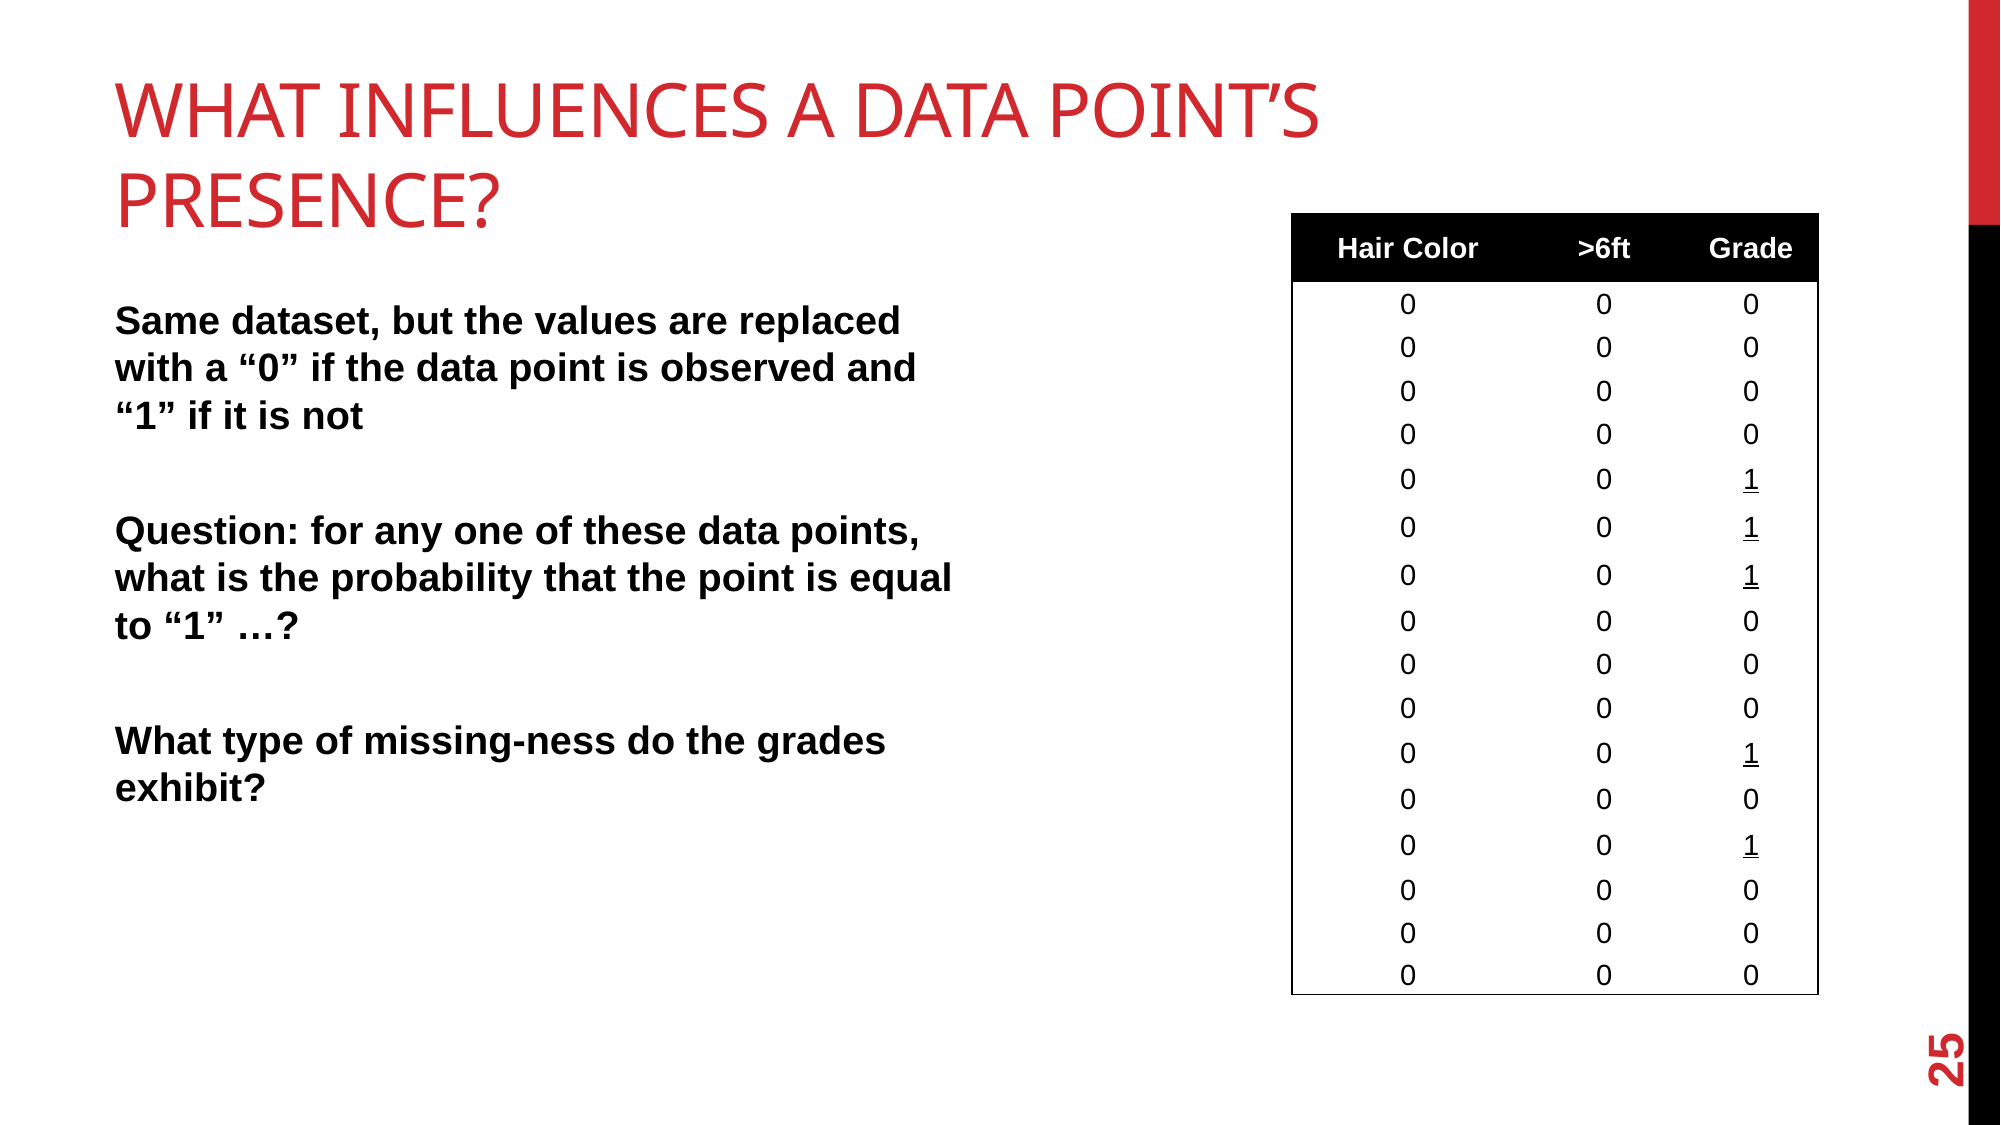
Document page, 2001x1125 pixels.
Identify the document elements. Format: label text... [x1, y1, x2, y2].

table_cell 0 [1525, 686, 1684, 729]
table_cell 0 [1684, 686, 1817, 729]
table_cell 0 [1525, 869, 1684, 912]
table_header Grade [1684, 214, 1817, 282]
table_cell 0 [1293, 504, 1525, 551]
table_cell 1 [1684, 729, 1817, 777]
table_cell 0 [1293, 456, 1525, 504]
table_cell 0 [1684, 599, 1817, 643]
table_cell 0 [1525, 643, 1684, 686]
table_cell 0 [1293, 282, 1525, 326]
slide_number 25 [1903, 887, 1984, 1104]
table_cell 0 [1684, 326, 1817, 369]
table_cell 0 [1293, 777, 1525, 821]
table_cell 0 [1293, 326, 1525, 369]
table_cell 0 [1684, 643, 1817, 686]
table_cell 0 [1525, 504, 1684, 551]
table_cell 0 [1293, 869, 1525, 912]
list Same dataset, but the values are replaced with a “0” if the data point is observed and “1” if it is not Question: for any one of these data points, what is the probability that the point is equal to “1” …? What type of missing-ness do the grades exhibit? [99, 287, 1000, 1005]
table_cell 0 [1293, 412, 1525, 456]
table_header Hair Color [1293, 214, 1525, 282]
table_cell 1 [1684, 551, 1817, 599]
table_cell 0 [1684, 955, 1817, 994]
table_cell 0 [1684, 369, 1817, 412]
table_cell 0 [1525, 912, 1684, 955]
table_cell 0 [1684, 869, 1817, 912]
table_cell 0 [1684, 412, 1817, 456]
table_cell 0 [1293, 912, 1525, 955]
table_cell 0 [1293, 729, 1525, 777]
table_cell 0 [1293, 955, 1525, 994]
title What influences a data point’s Presence? [99, 25, 1367, 250]
table_cell 0 [1684, 777, 1817, 821]
table_cell 0 [1525, 729, 1684, 777]
table_cell 0 [1293, 821, 1525, 869]
table_cell 0 [1293, 369, 1525, 412]
table_cell 1 [1684, 456, 1817, 504]
table_cell 0 [1525, 412, 1684, 456]
table_cell 0 [1293, 643, 1525, 686]
table_header >6ft [1525, 214, 1684, 282]
table_cell 0 [1525, 551, 1684, 599]
table_cell 0 [1525, 456, 1684, 504]
table_cell 0 [1525, 955, 1684, 994]
table_cell 1 [1684, 821, 1817, 869]
table_cell 0 [1293, 551, 1525, 599]
table_cell 0 [1525, 282, 1684, 326]
table_cell 0 [1525, 369, 1684, 412]
table_cell 0 [1684, 282, 1817, 326]
table_cell 0 [1525, 326, 1684, 369]
table_cell 0 [1525, 821, 1684, 869]
table_cell 0 [1525, 599, 1684, 643]
table_cell 1 [1684, 504, 1817, 551]
table_cell 0 [1293, 599, 1525, 643]
table_cell 0 [1684, 912, 1817, 955]
table_cell 0 [1293, 686, 1525, 729]
table_cell 0 [1525, 777, 1684, 821]
